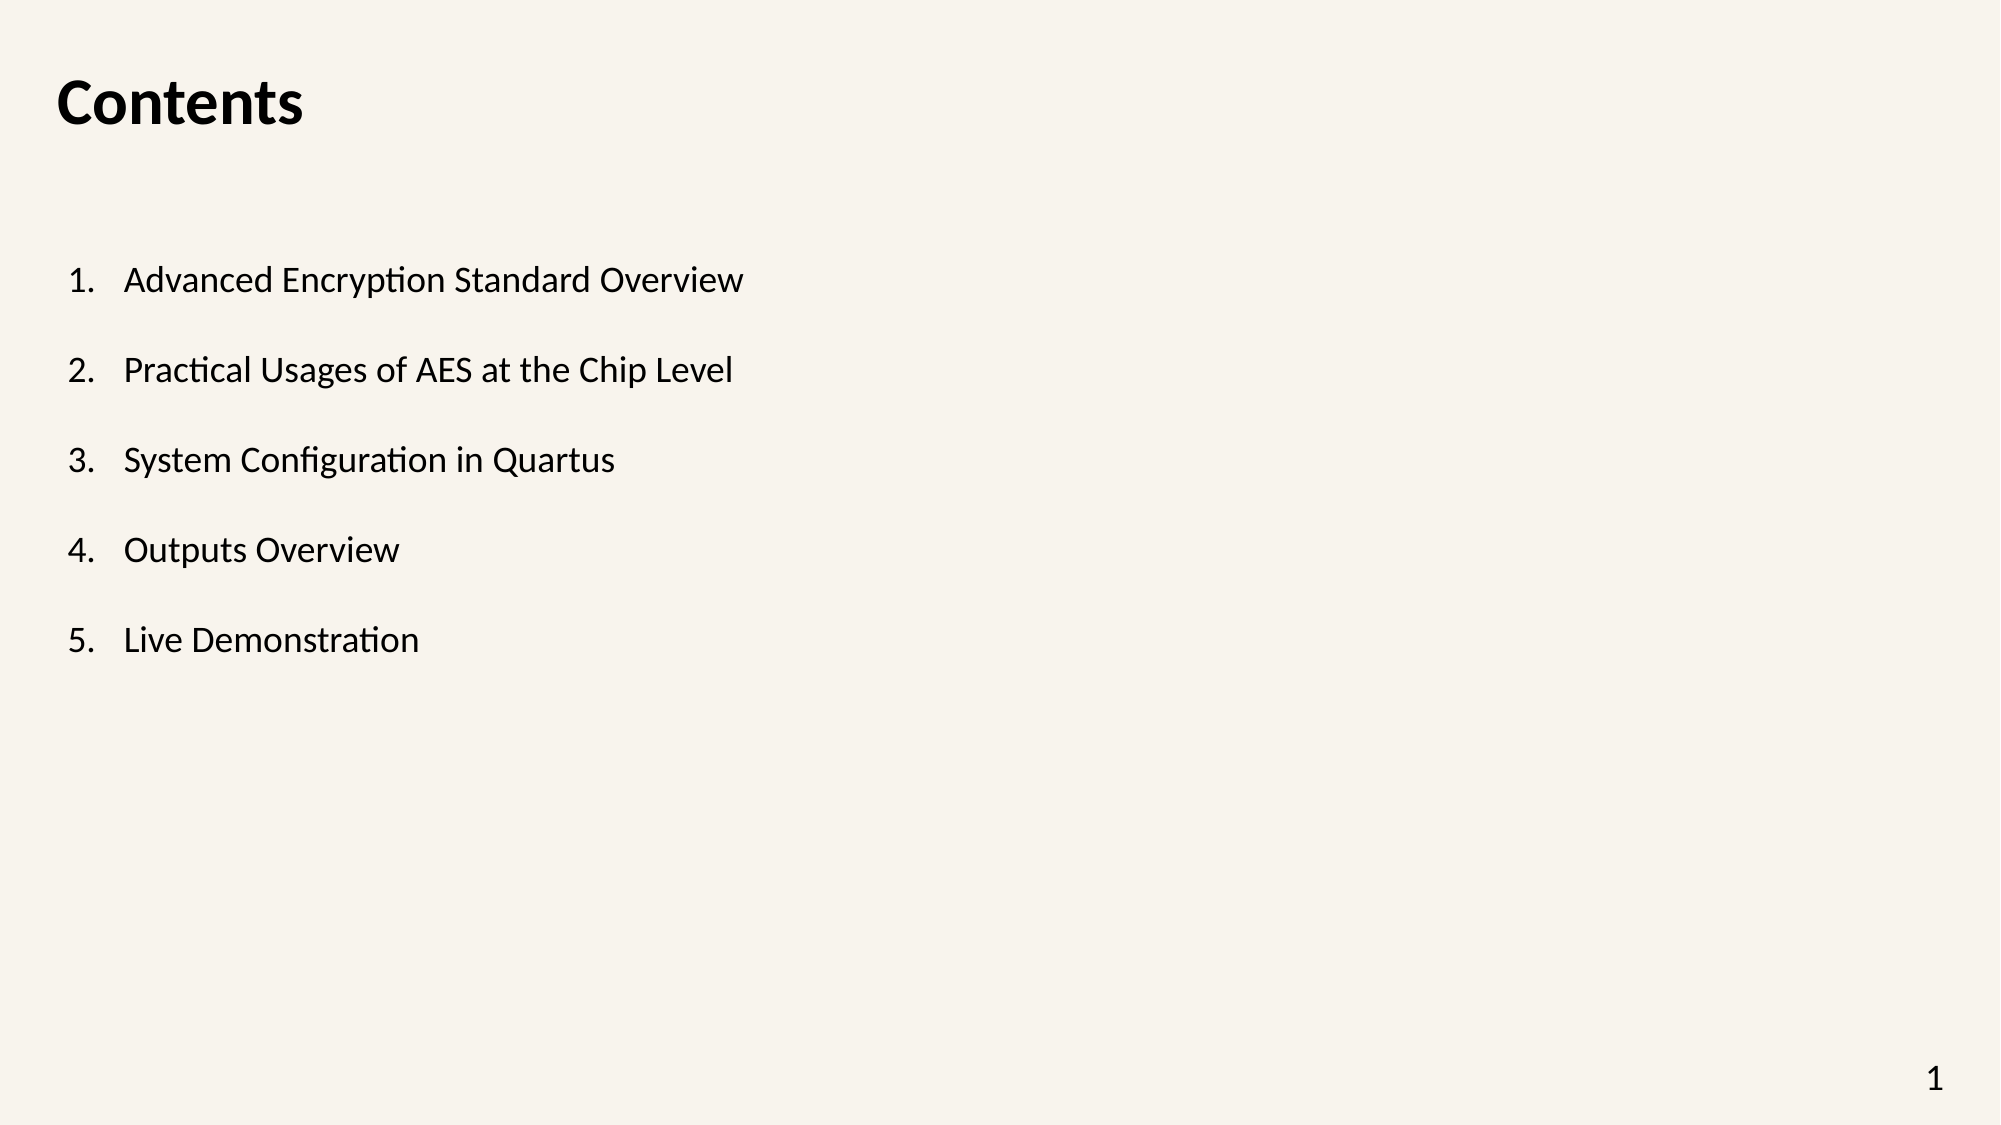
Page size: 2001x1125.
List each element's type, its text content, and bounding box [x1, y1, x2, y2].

text_box 1 [1910, 1045, 1964, 1106]
text_box Advanced Encryption Standard Overview Practical Usages of AES at the Chip Level System Configuration in Quartus Outputs Overview Live Demonstration [52, 202, 1167, 713]
text_box Contents [42, 50, 481, 146]
